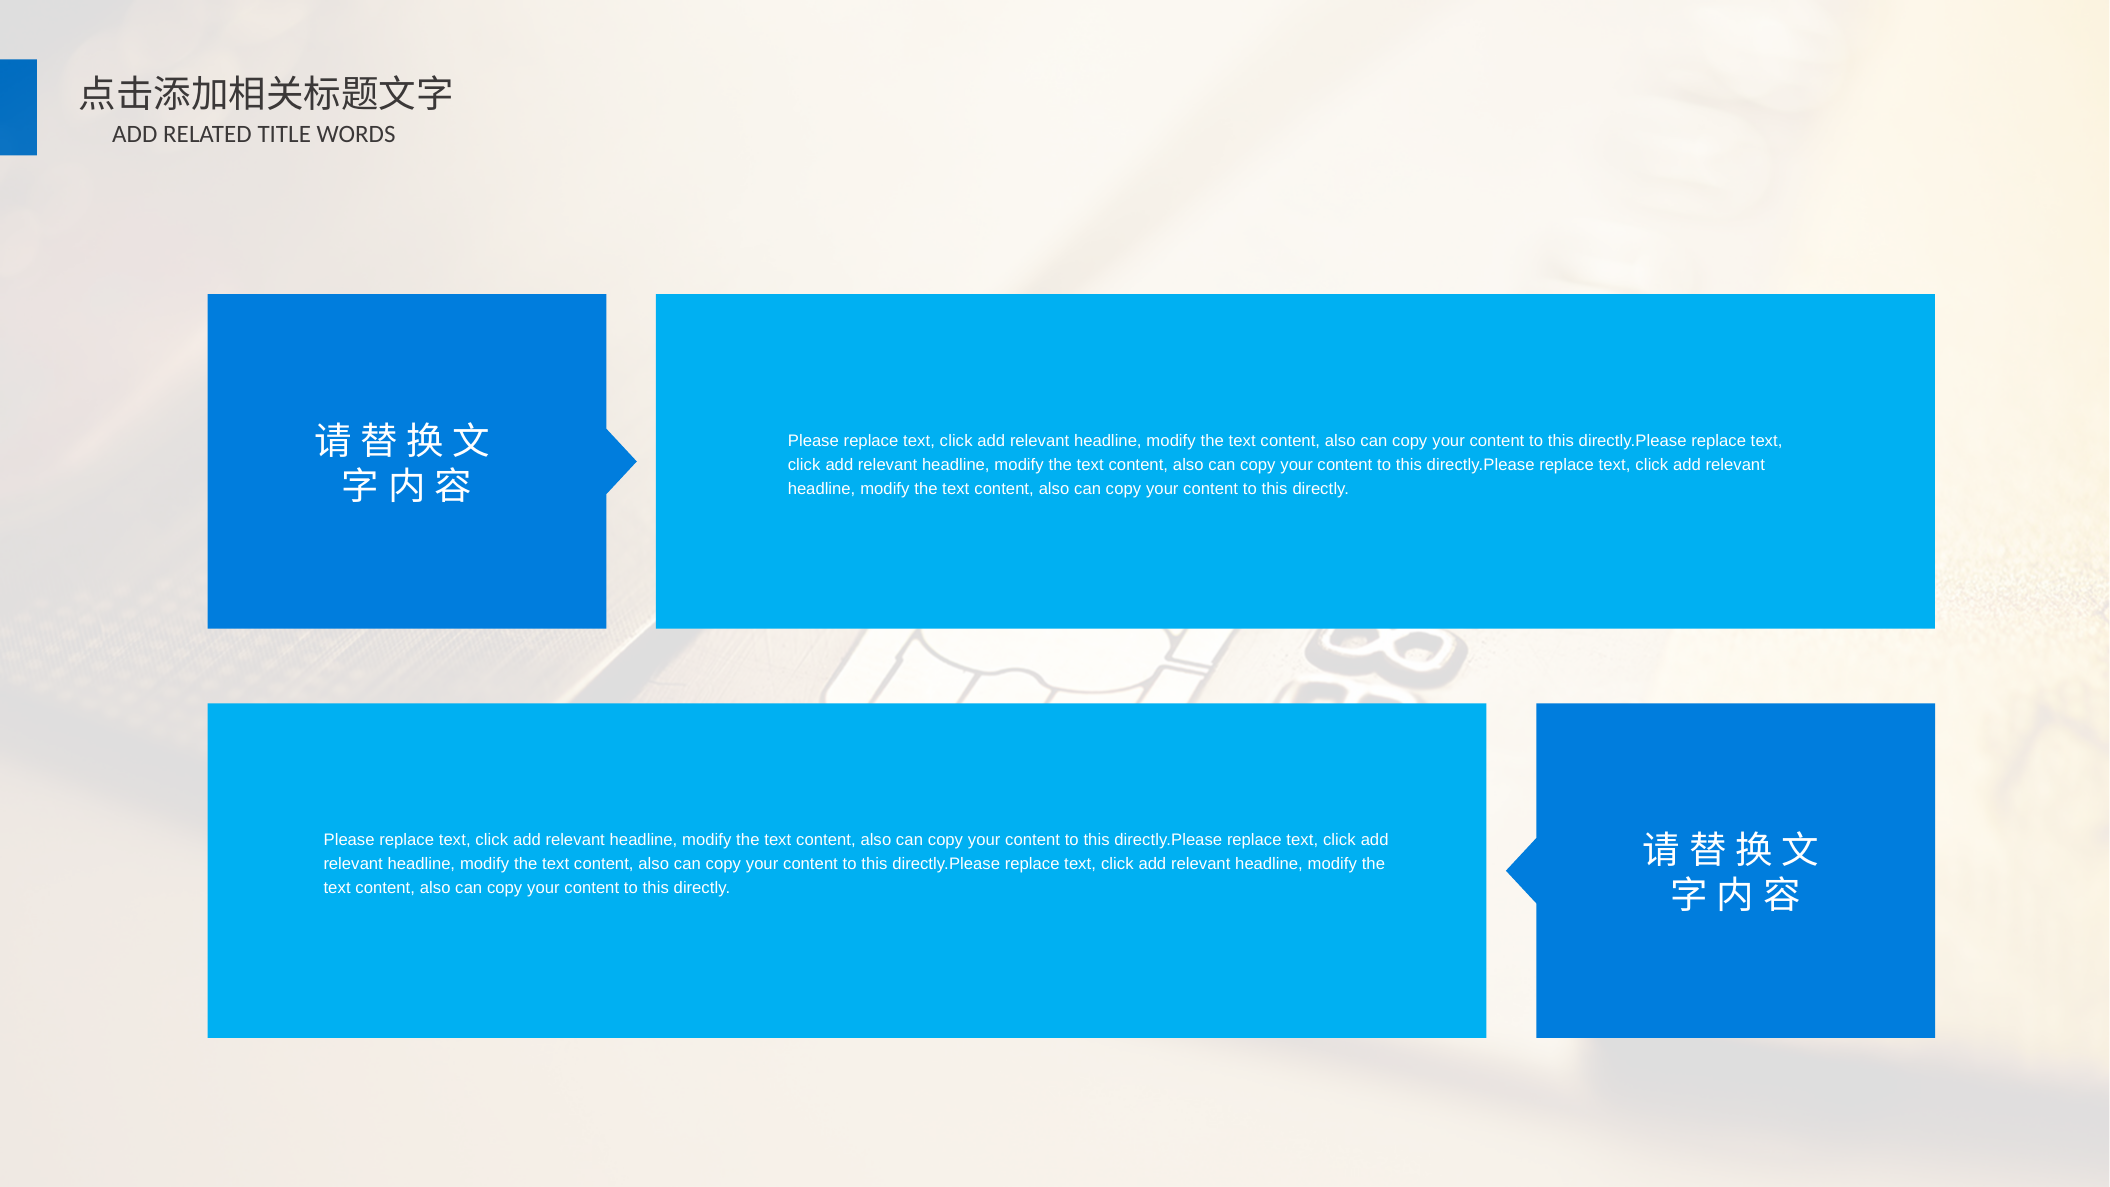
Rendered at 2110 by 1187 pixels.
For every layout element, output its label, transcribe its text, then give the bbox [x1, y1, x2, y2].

text_box [655, 293, 1936, 630]
text_box [1504, 702, 1937, 1039]
text_box ADD RELATED TITLE WORDS [96, 109, 413, 156]
text_box 请替换文字内容 [1634, 826, 1837, 917]
text_box Please replace text, click add relevant headline, modify the text content, also can copy your content to this directly.Please replace text, click add relevant headline, modify the text content, also can copy your content to this directly.Please replace text, click add relevant headline, modify the text content, also can copy your content to this directly. [787, 426, 1822, 499]
text_box [207, 702, 1487, 1039]
text_box 点击添加相关标题文字 [62, 61, 470, 123]
text_box [206, 293, 639, 630]
text_box Please replace text, click add relevant headline, modify the text content, also can copy your content to this directly.Please replace text, click add relevant headline, modify the text content, also can copy your content to this directly.Please replace text, click add relevant headline, modify the text content, also can copy your content to this directly. [323, 824, 1404, 897]
text_box 请替换文字内容 [305, 417, 508, 508]
